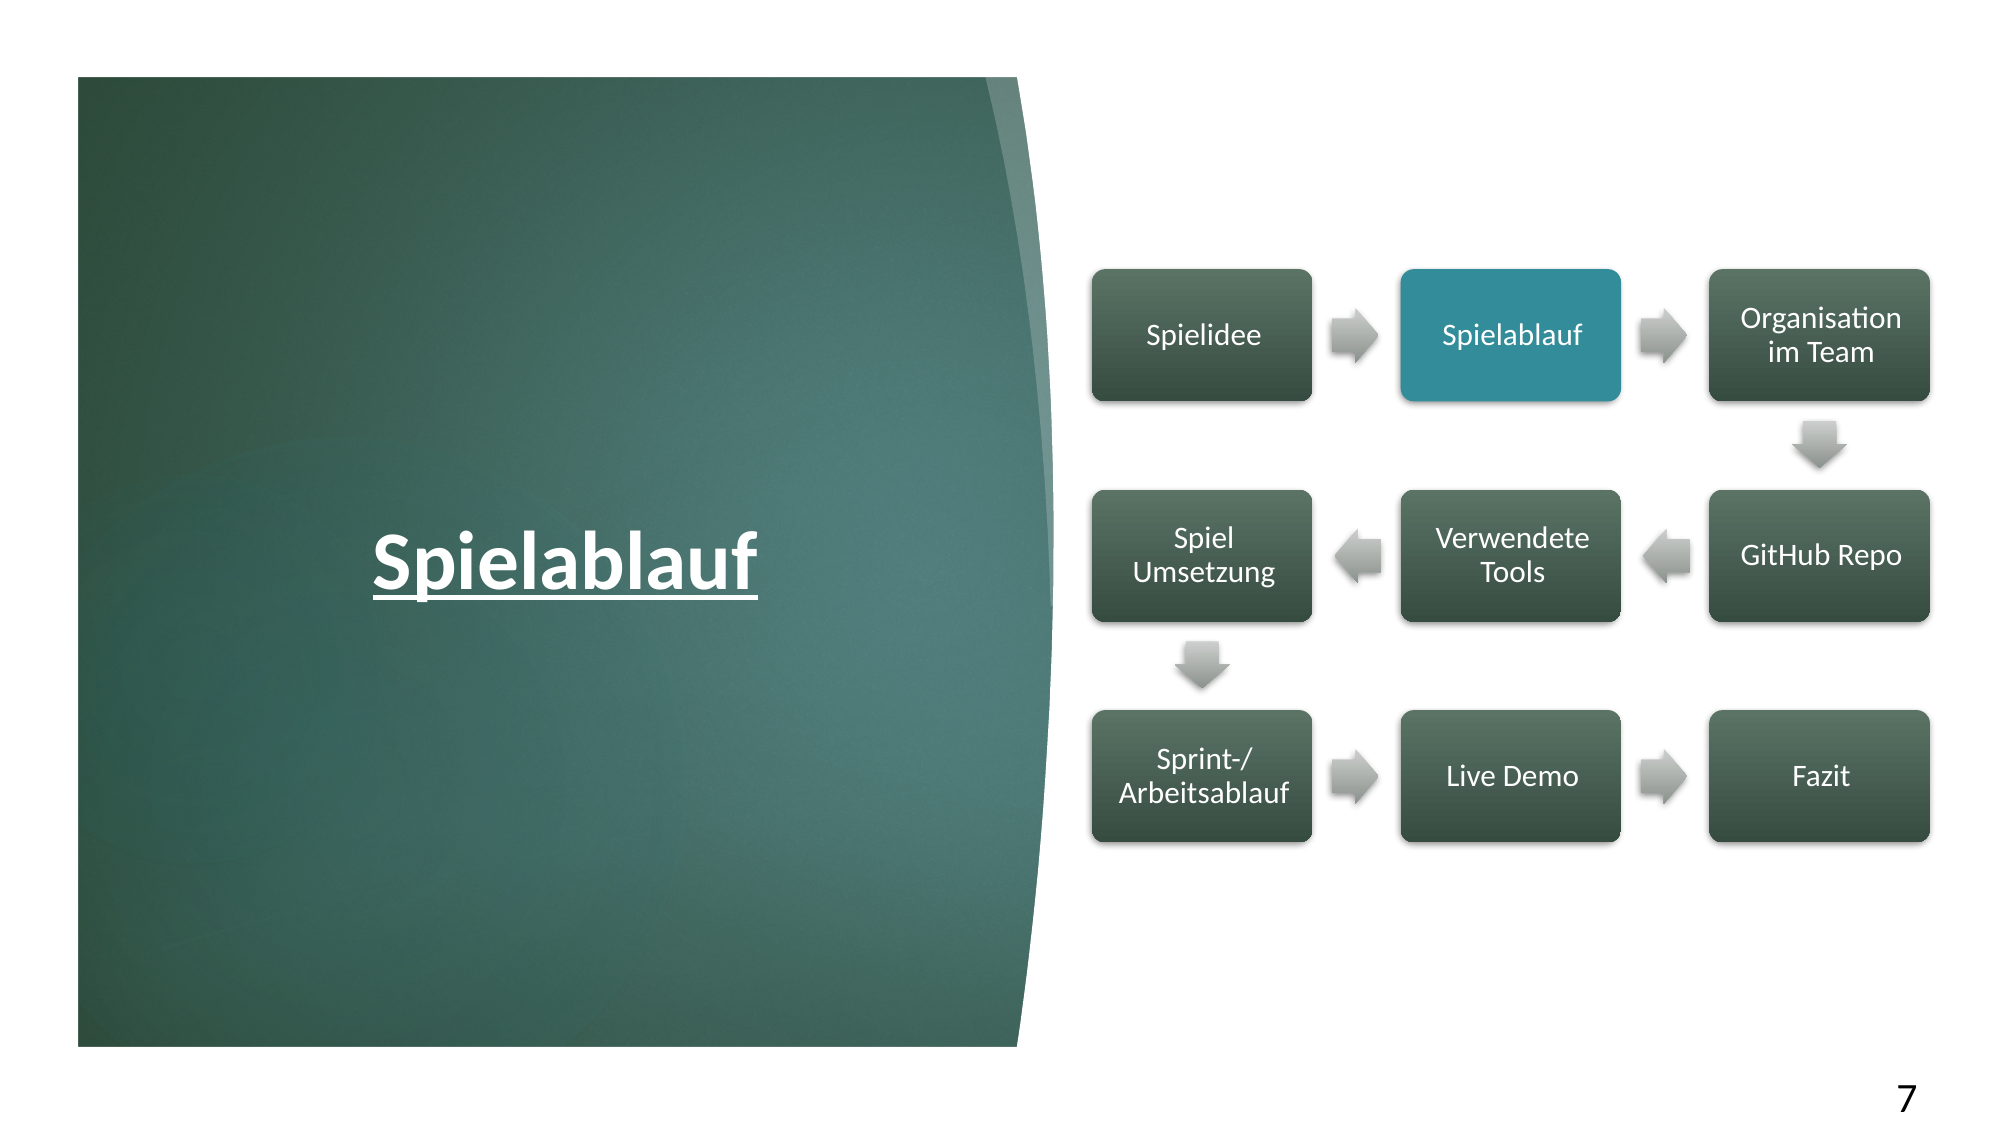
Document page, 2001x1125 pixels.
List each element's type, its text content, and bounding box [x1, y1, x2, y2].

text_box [1091, 65, 1931, 1046]
slide_number 7 [1881, 1063, 2000, 1125]
title Spielablauf [69, 65, 1062, 1046]
